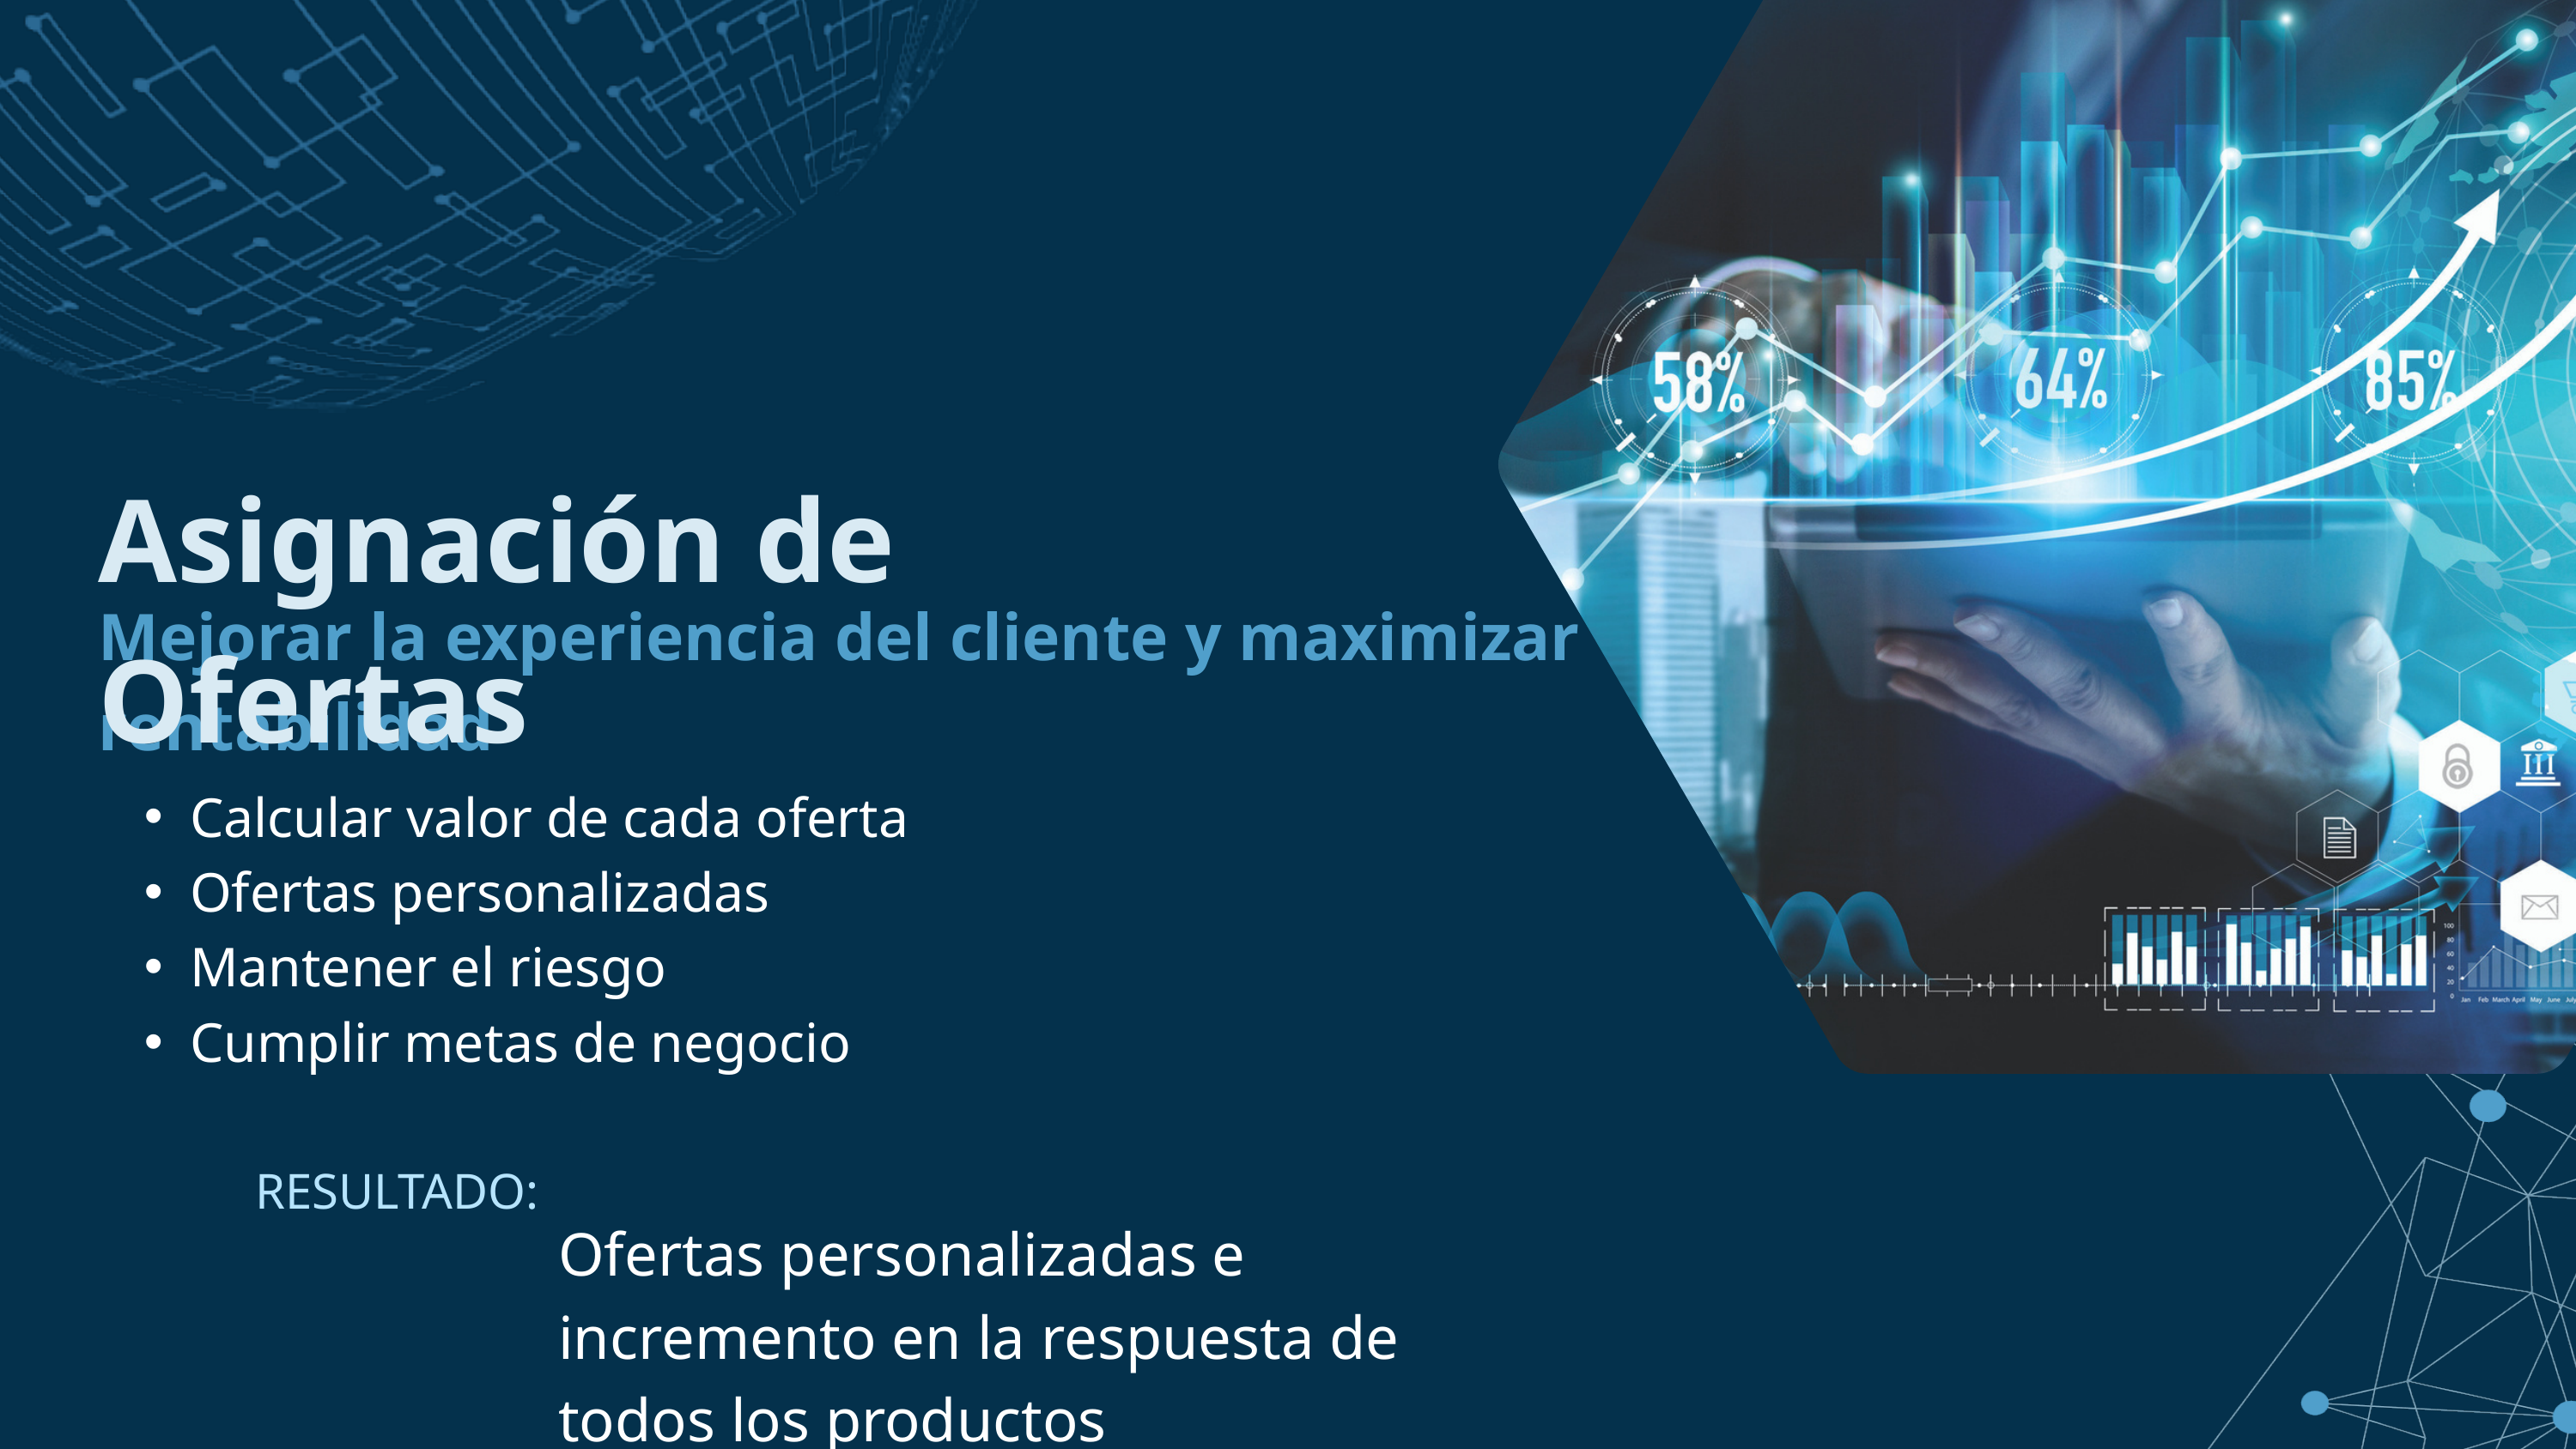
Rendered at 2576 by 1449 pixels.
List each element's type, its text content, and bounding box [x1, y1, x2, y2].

text_box Asignación de Ofertas [98, 445, 1119, 767]
text_box [0, 0, 1062, 413]
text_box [1492, 0, 2576, 1074]
text_box [1768, 1080, 2576, 1449]
text_box RESULTADO: [255, 1150, 1425, 1219]
text_box Mejorar la experiencia del cliente y maximizar rentabilidad [1119, 583, 1488, 764]
text_box Ofertas personalizadas e incremento en la respuesta de todos los productos [558, 1205, 1464, 1449]
text_box Calcular valor de cada oferta Ofertas personalizadas Mantener el riesgo Cumplir metas de negocio [98, 772, 1018, 1073]
